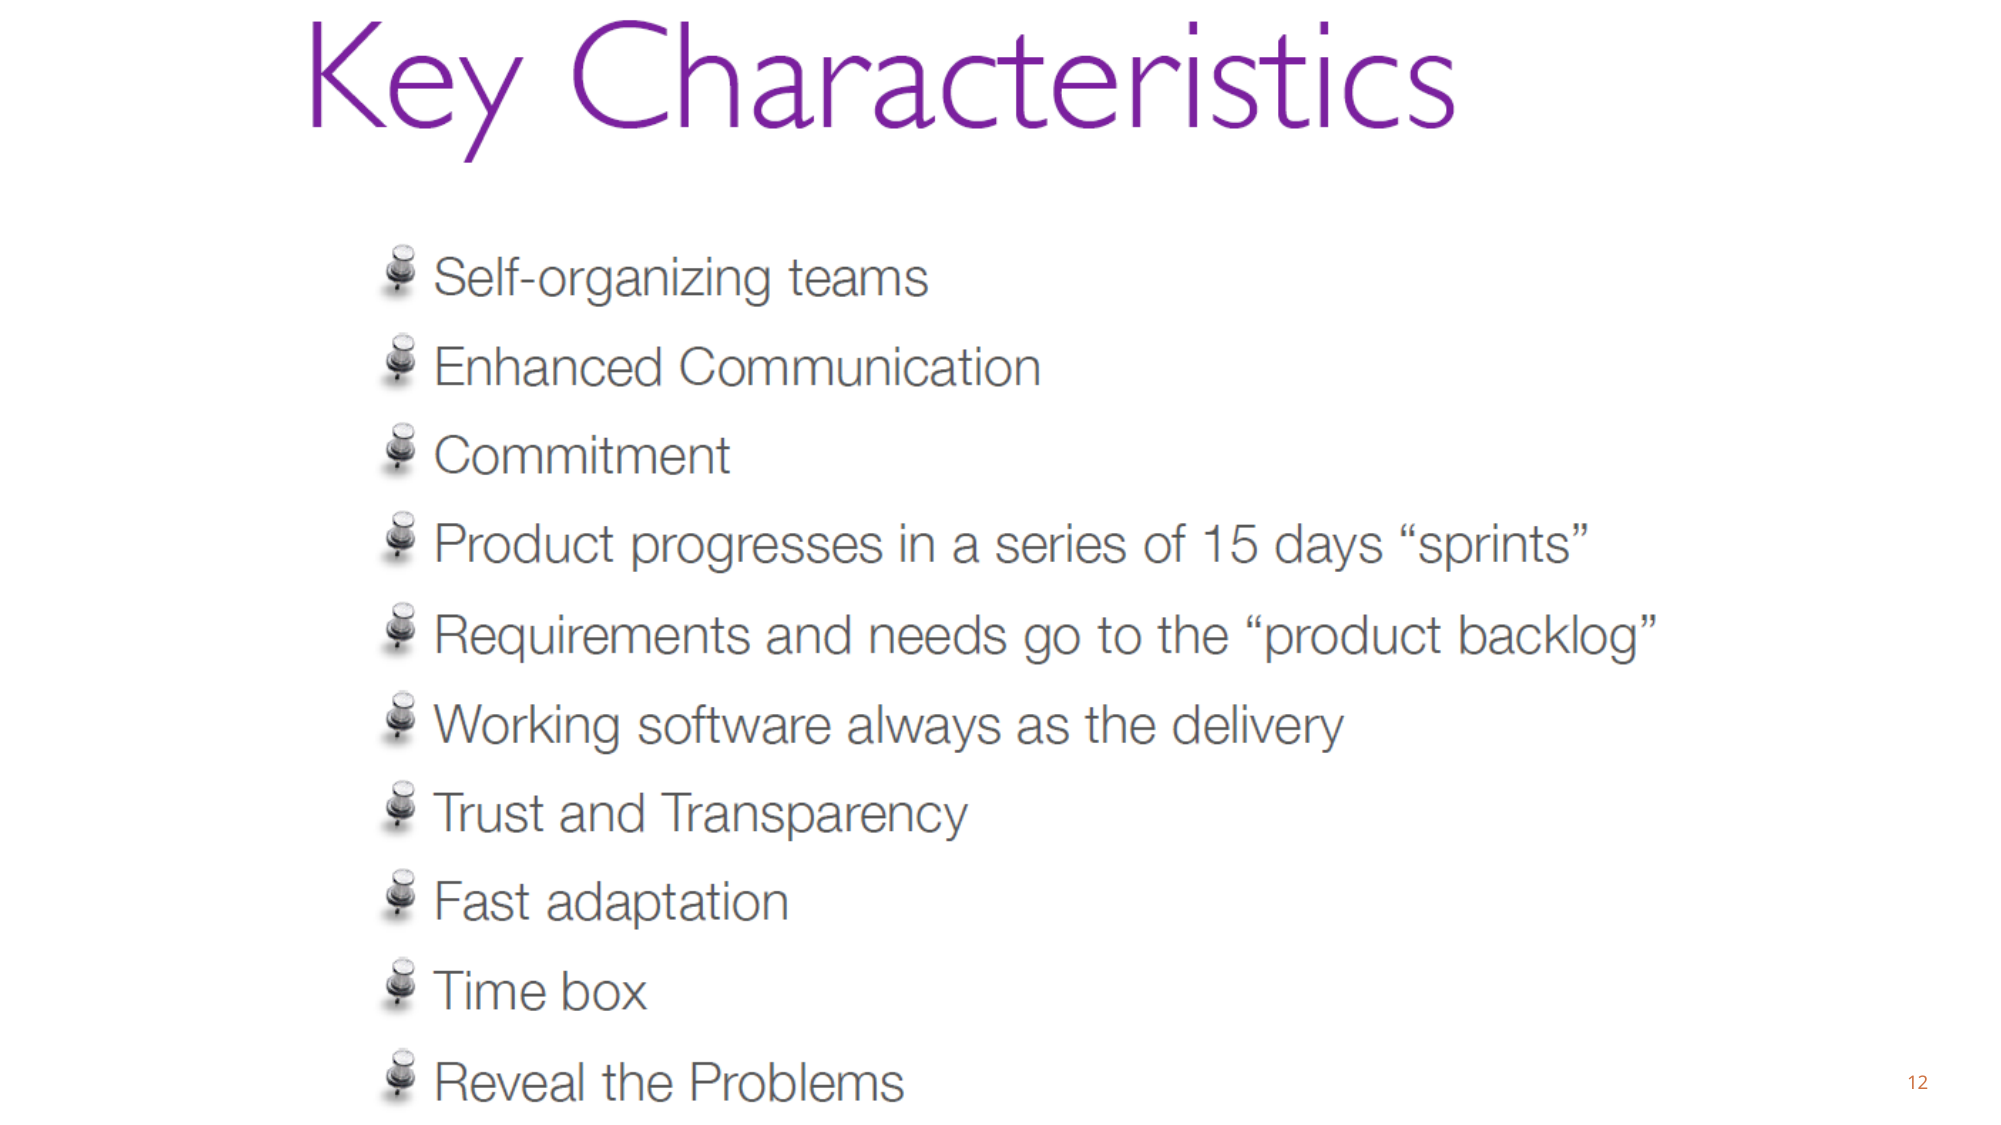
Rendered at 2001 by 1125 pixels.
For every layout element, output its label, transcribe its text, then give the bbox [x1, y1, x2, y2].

picture [279, 0, 1721, 1125]
slide_number 12 [1770, 1053, 1944, 1114]
